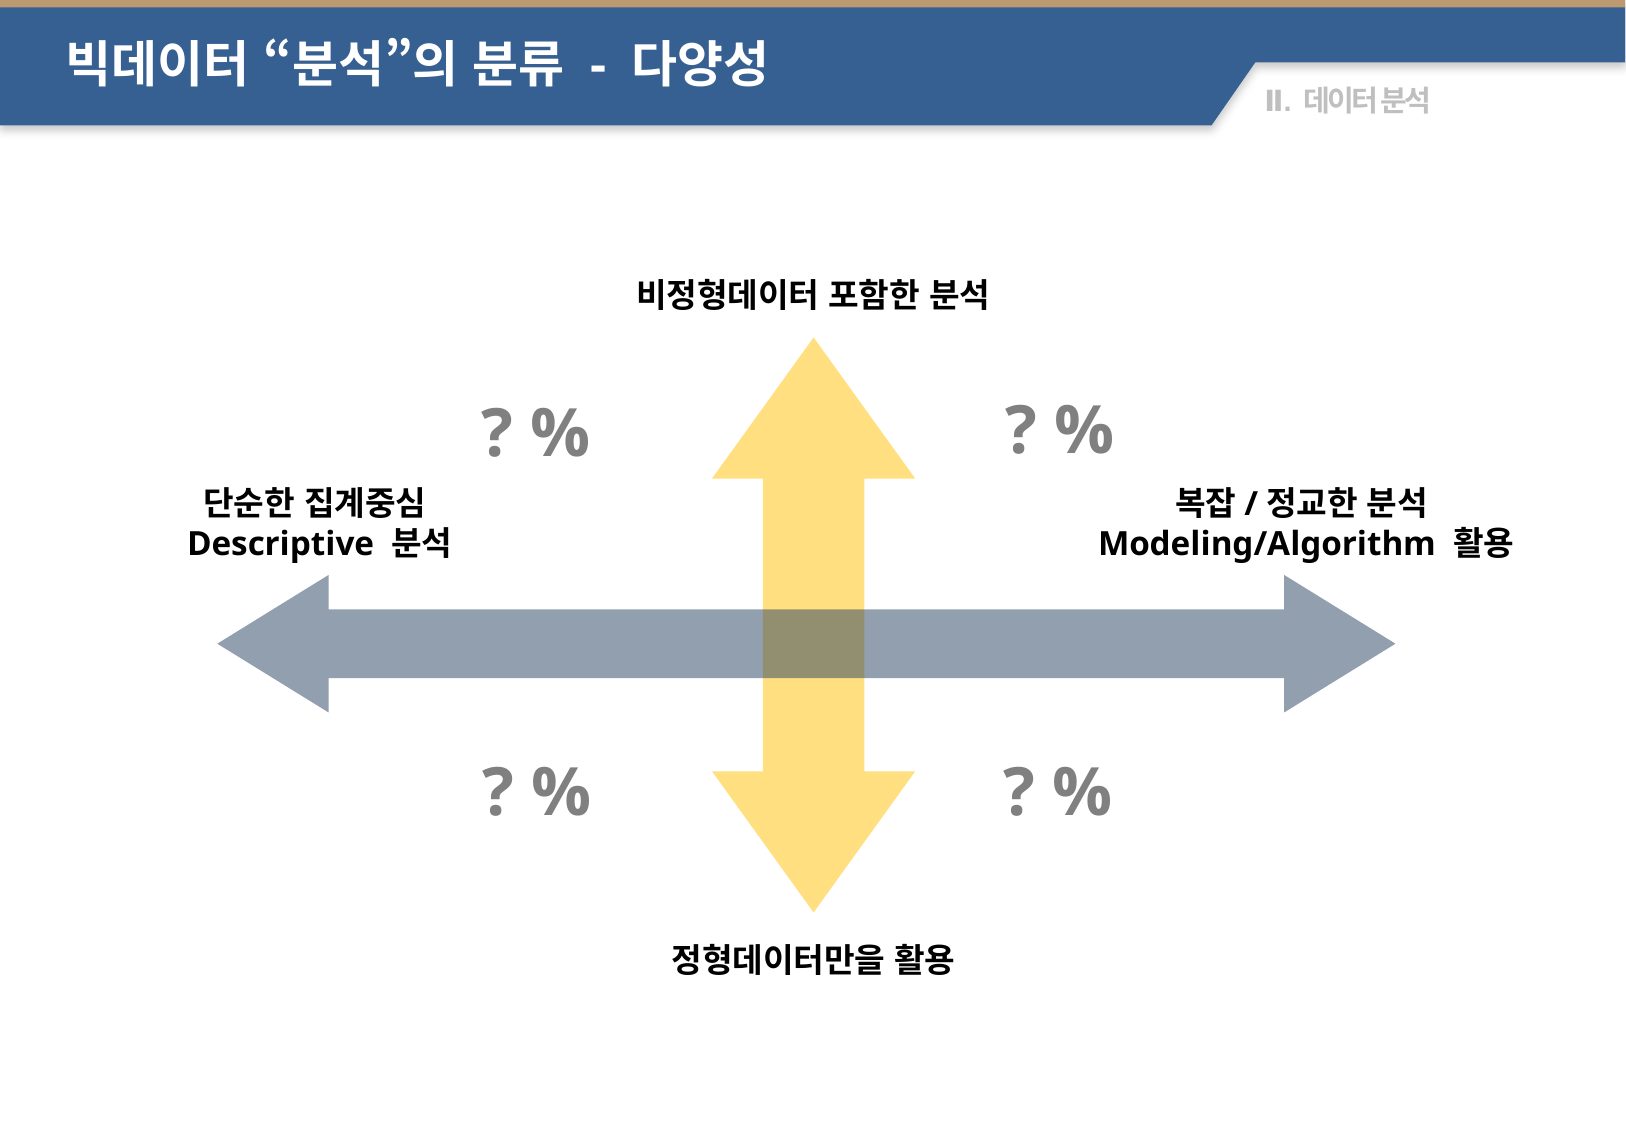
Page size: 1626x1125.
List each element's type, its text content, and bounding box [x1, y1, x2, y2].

text_box ? % [991, 379, 1130, 474]
text_box [712, 337, 916, 609]
text_box 단순한 집계중심 Descriptive 분석 [172, 474, 467, 570]
text_box ? % [988, 741, 1128, 837]
text_box 비정형데이터 포함한 분석 [621, 267, 1006, 322]
text_box [217, 574, 1396, 713]
text_box ? % [467, 741, 607, 837]
text_box 빅데이터 “분석”의 분류 - 다양성 [50, 36, 1297, 100]
text_box 정형데이터만을 활용 [656, 932, 971, 987]
text_box ? % [466, 382, 606, 478]
text_box 복잡/정교한 분석 Modeling/Algorithm 활용 [1083, 474, 1530, 570]
text_box [712, 679, 916, 913]
